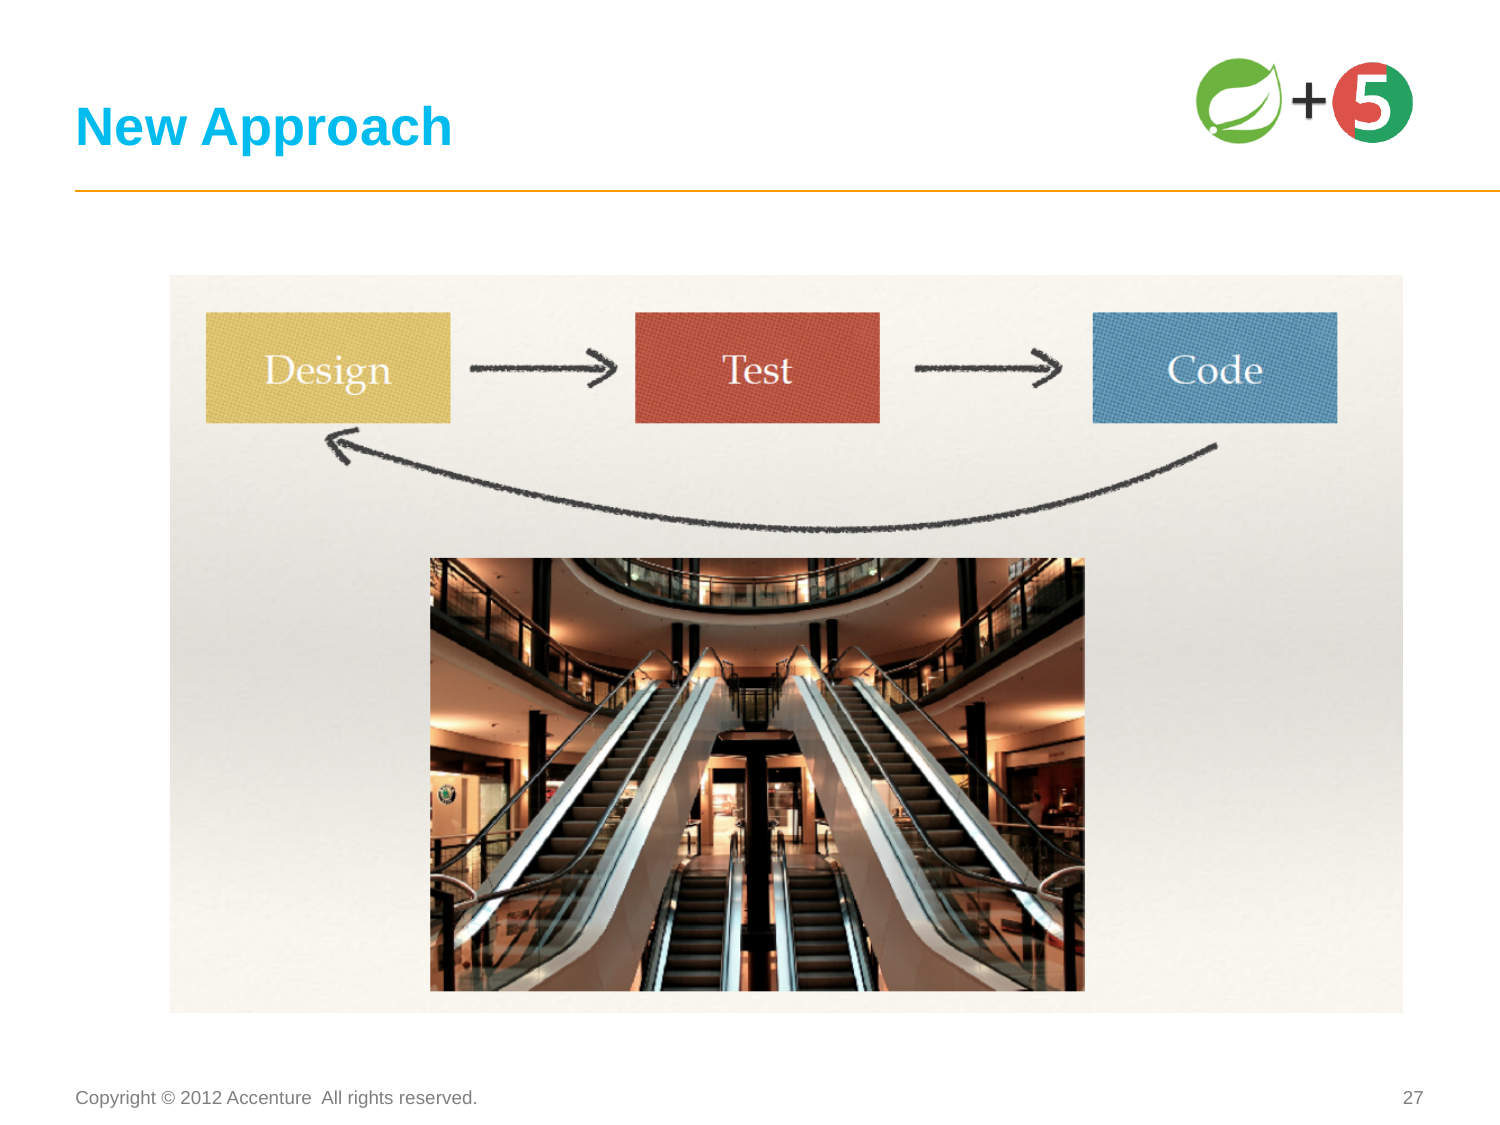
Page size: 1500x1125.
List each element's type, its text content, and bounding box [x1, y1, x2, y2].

title New Approach [75, 27, 1422, 157]
picture [169, 274, 1404, 1013]
